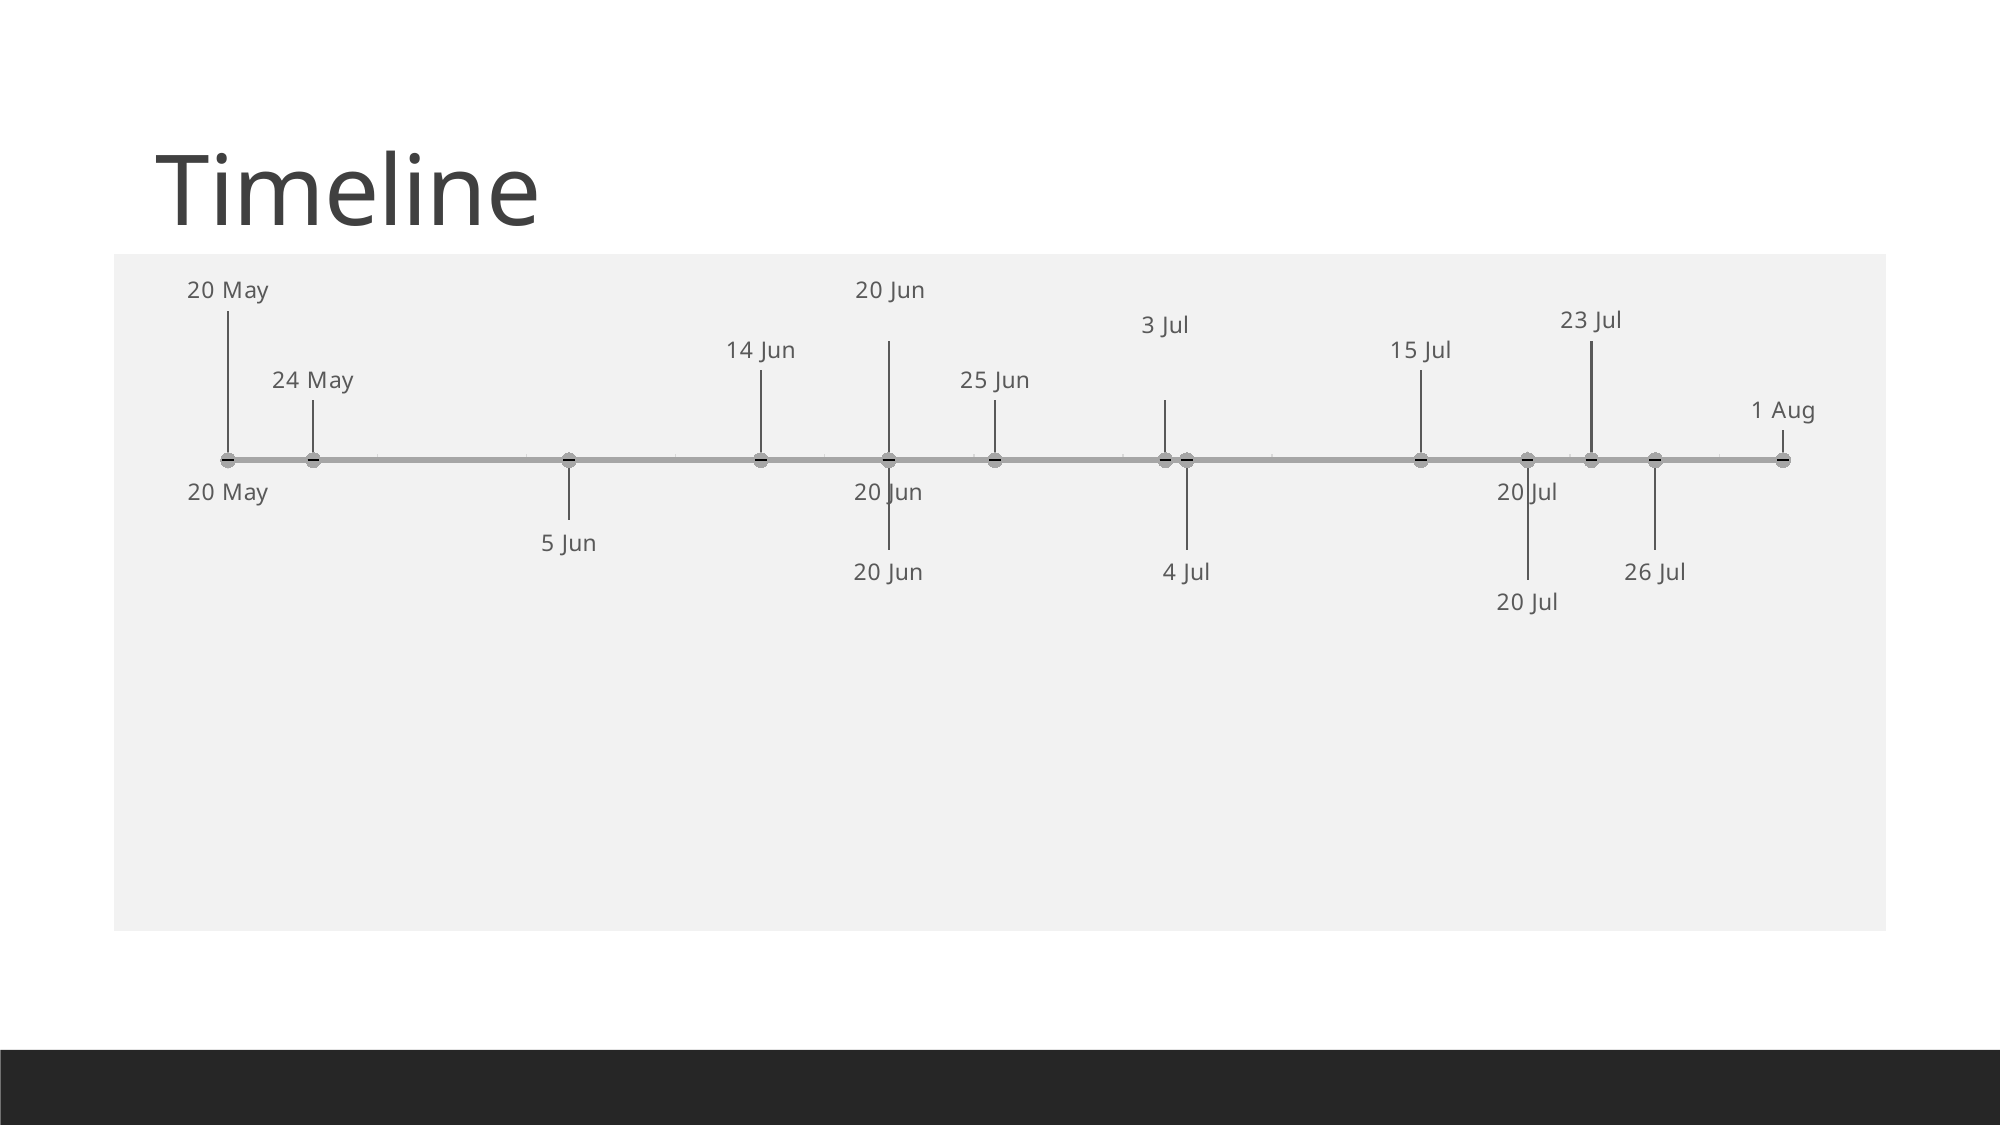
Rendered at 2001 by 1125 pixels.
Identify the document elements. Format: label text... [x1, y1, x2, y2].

chart [113, 253, 1887, 932]
title Timeline [140, 16, 1791, 251]
